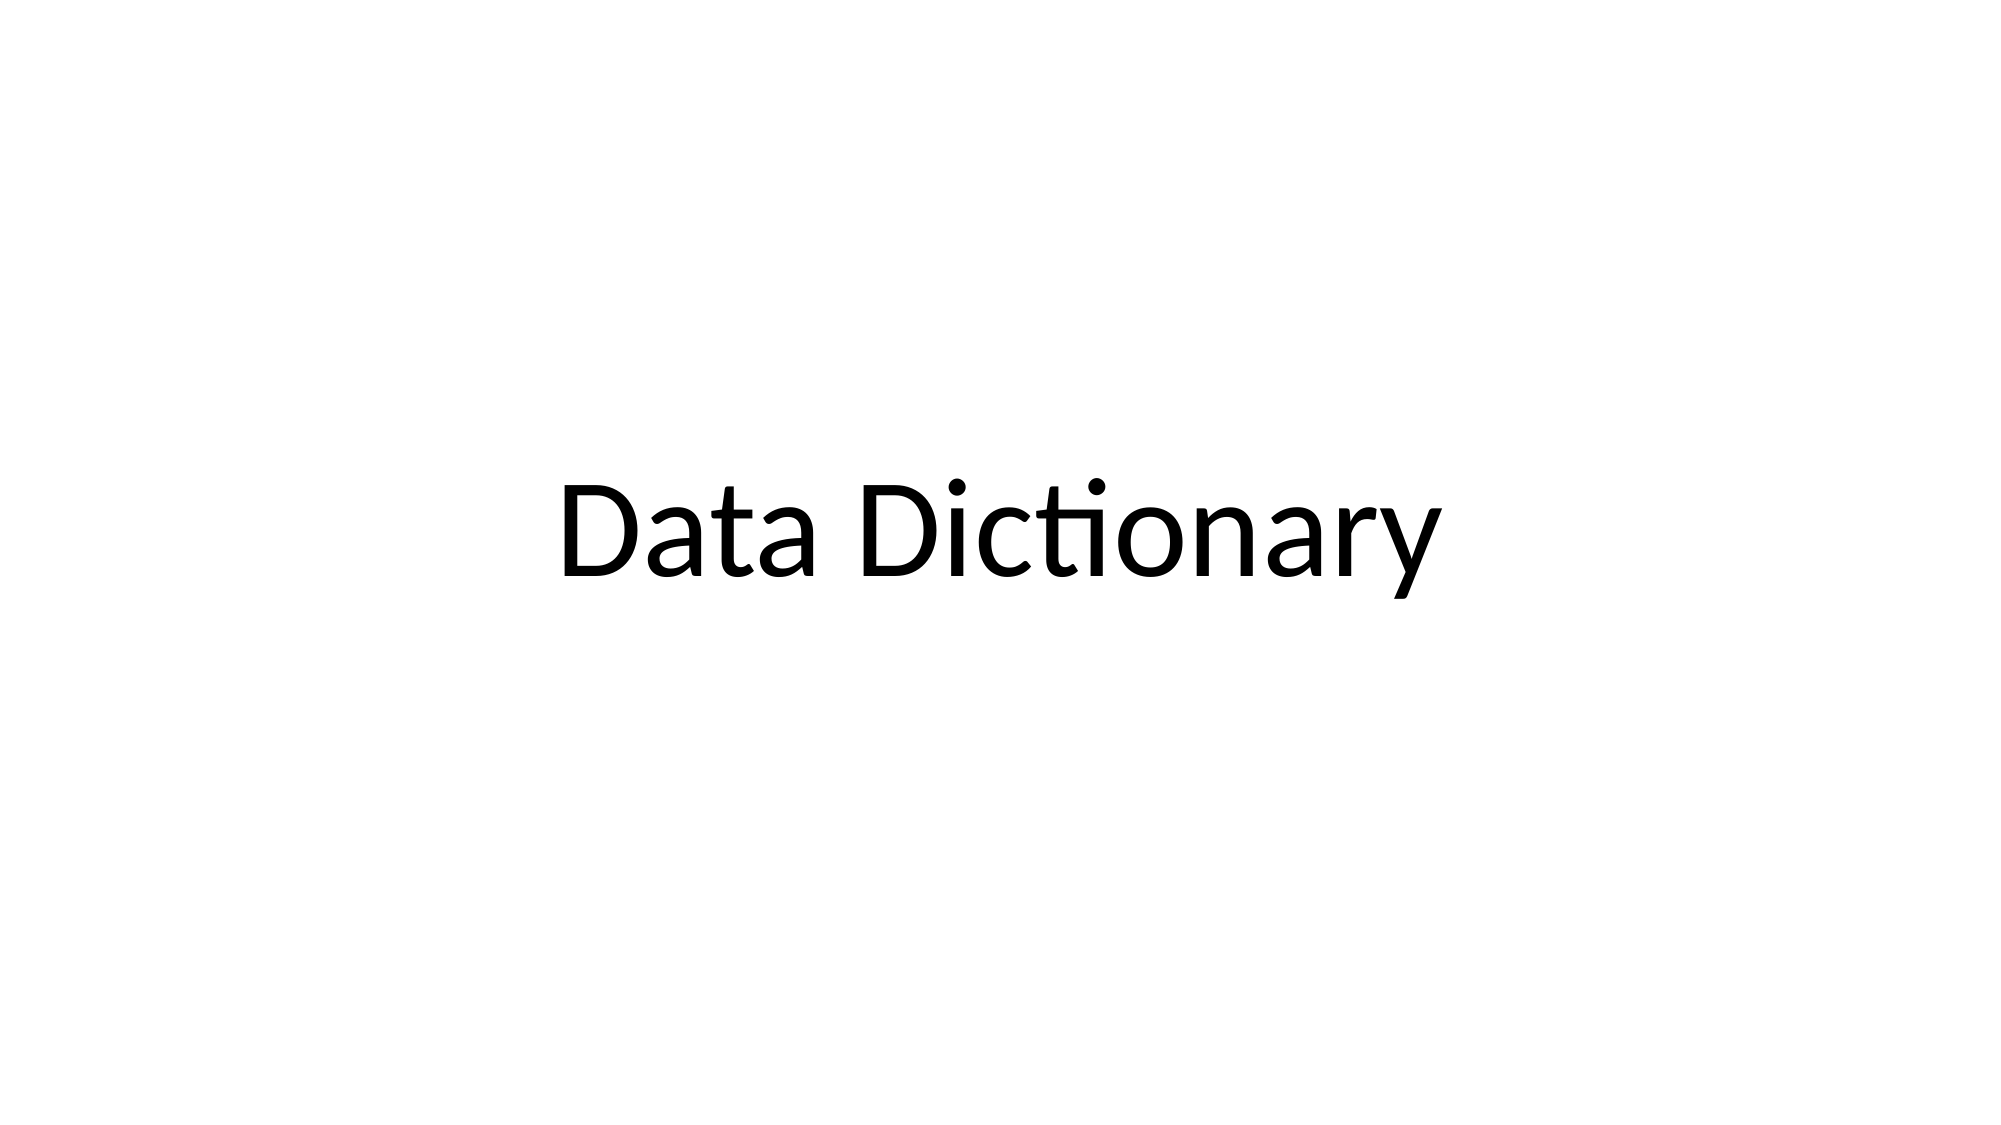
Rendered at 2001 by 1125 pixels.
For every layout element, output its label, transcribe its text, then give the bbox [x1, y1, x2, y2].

title Data Dictionary [249, 179, 1750, 615]
